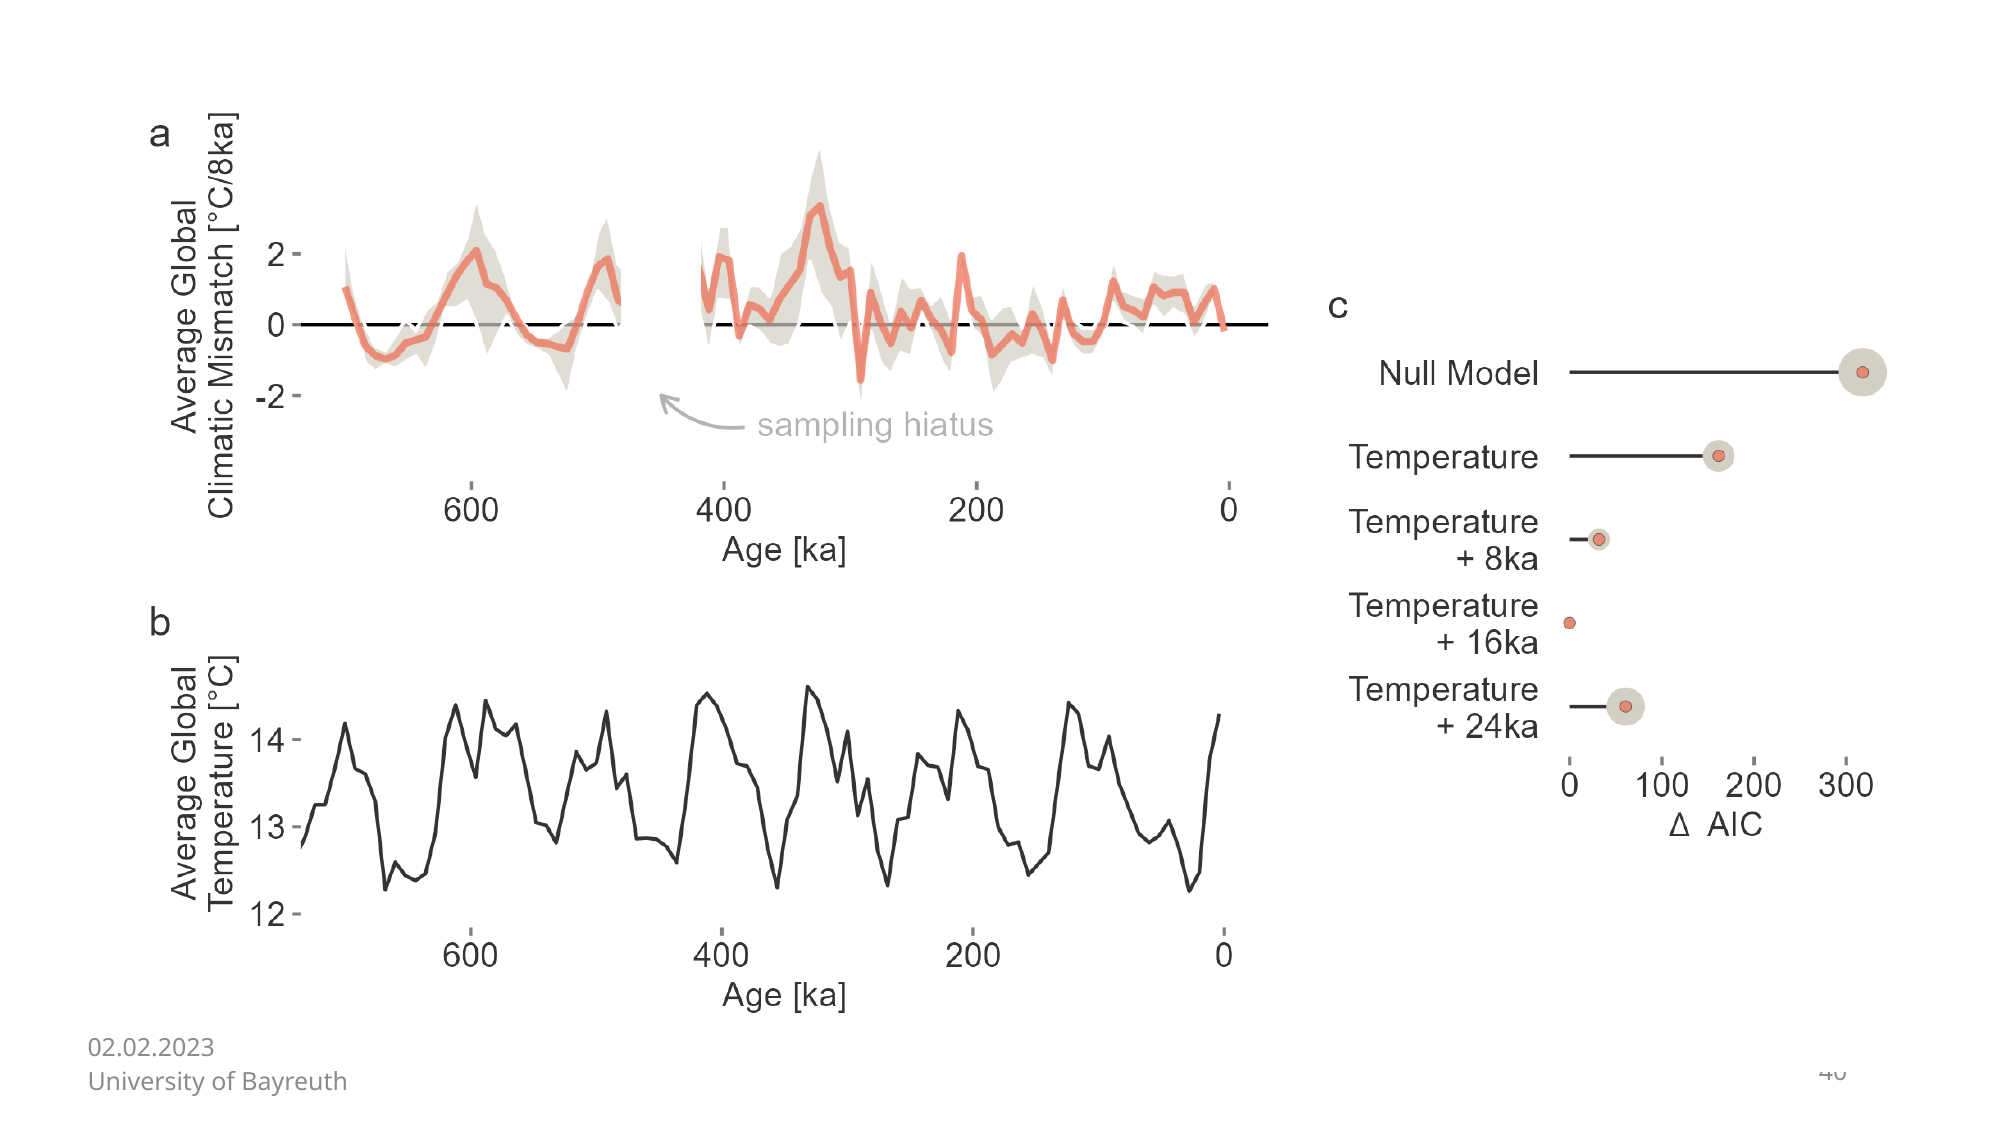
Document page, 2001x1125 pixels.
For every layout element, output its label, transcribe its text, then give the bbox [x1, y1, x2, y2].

picture [114, 78, 1289, 1047]
picture [1307, 103, 1908, 1072]
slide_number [72, 1016, 237, 1052]
footer University of Bayreuth [72, 1052, 410, 1113]
slide_number 40 [1772, 1072, 1863, 1103]
